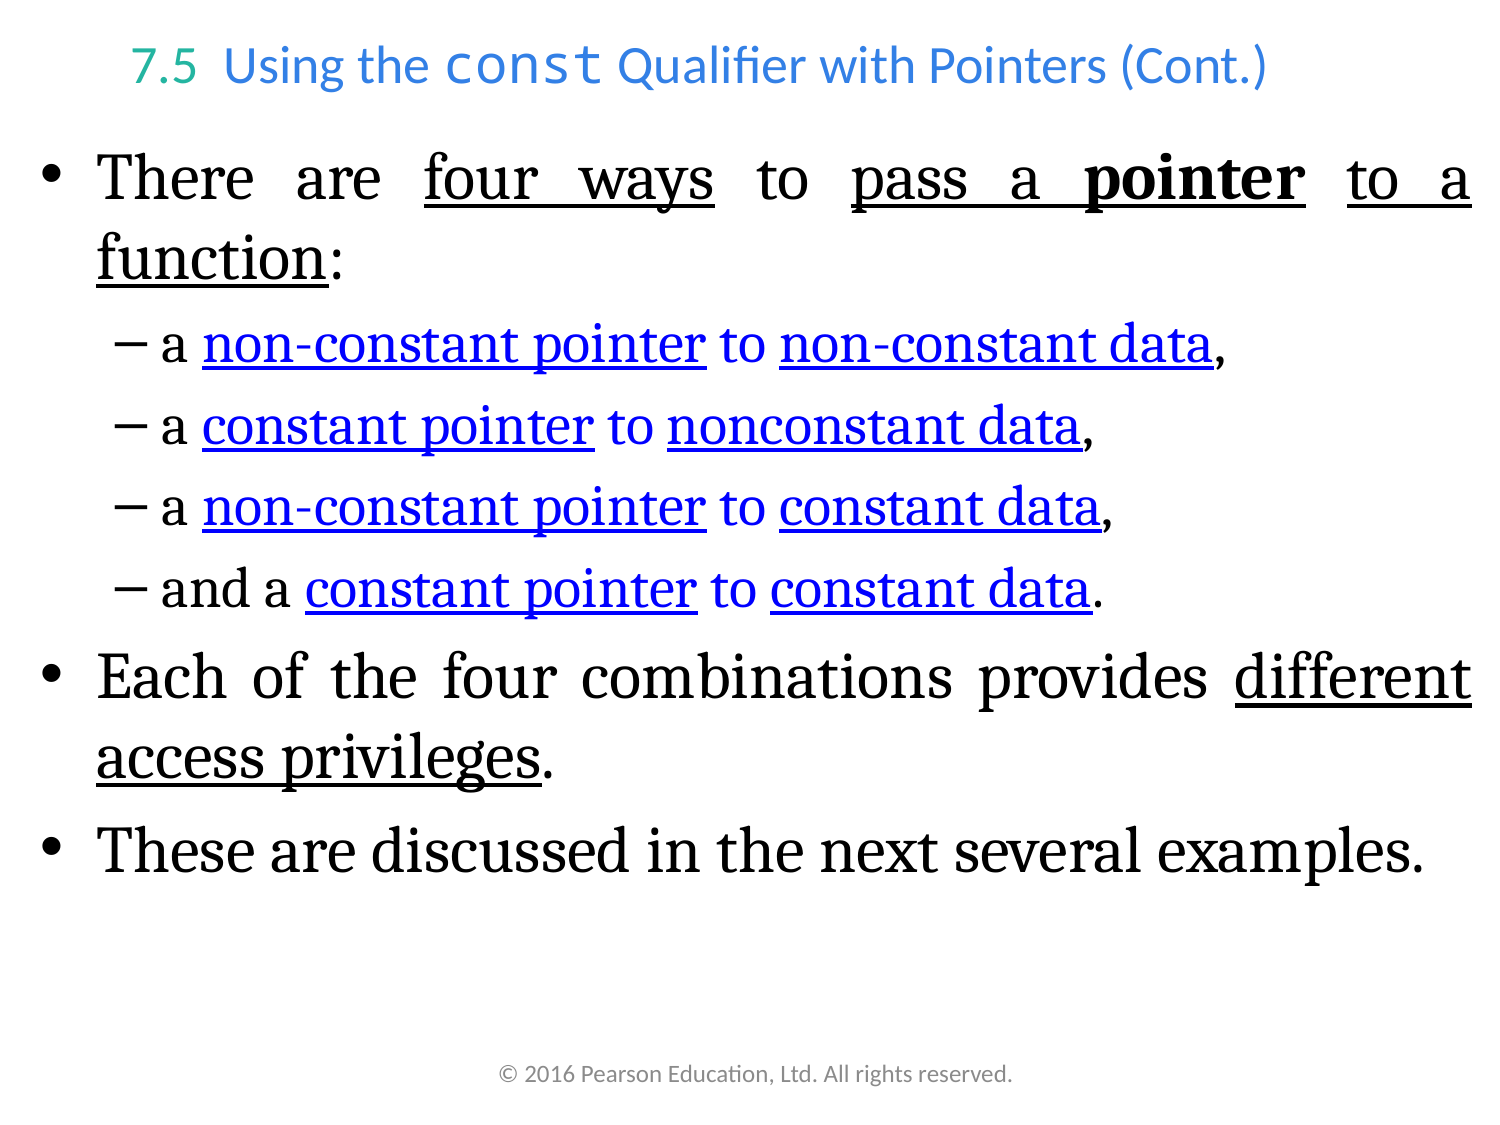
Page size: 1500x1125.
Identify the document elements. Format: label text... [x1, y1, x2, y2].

footer © 2016 Pearson Education, Ltd. All rights reserved. [362, 1042, 1150, 1103]
title 7.5 Using the const Qualifier with Pointers (Cont.) [24, 22, 1375, 103]
list There are four ways to pass a pointer to a function: a non-constant pointer to non-constant data, a constant pointer to nonconstant data, a non-constant pointer to constant data, and a constant pointer to constant data. Each of the four combinations provides different access privileges. These are discussed in the next several examples. [24, 125, 1488, 1088]
